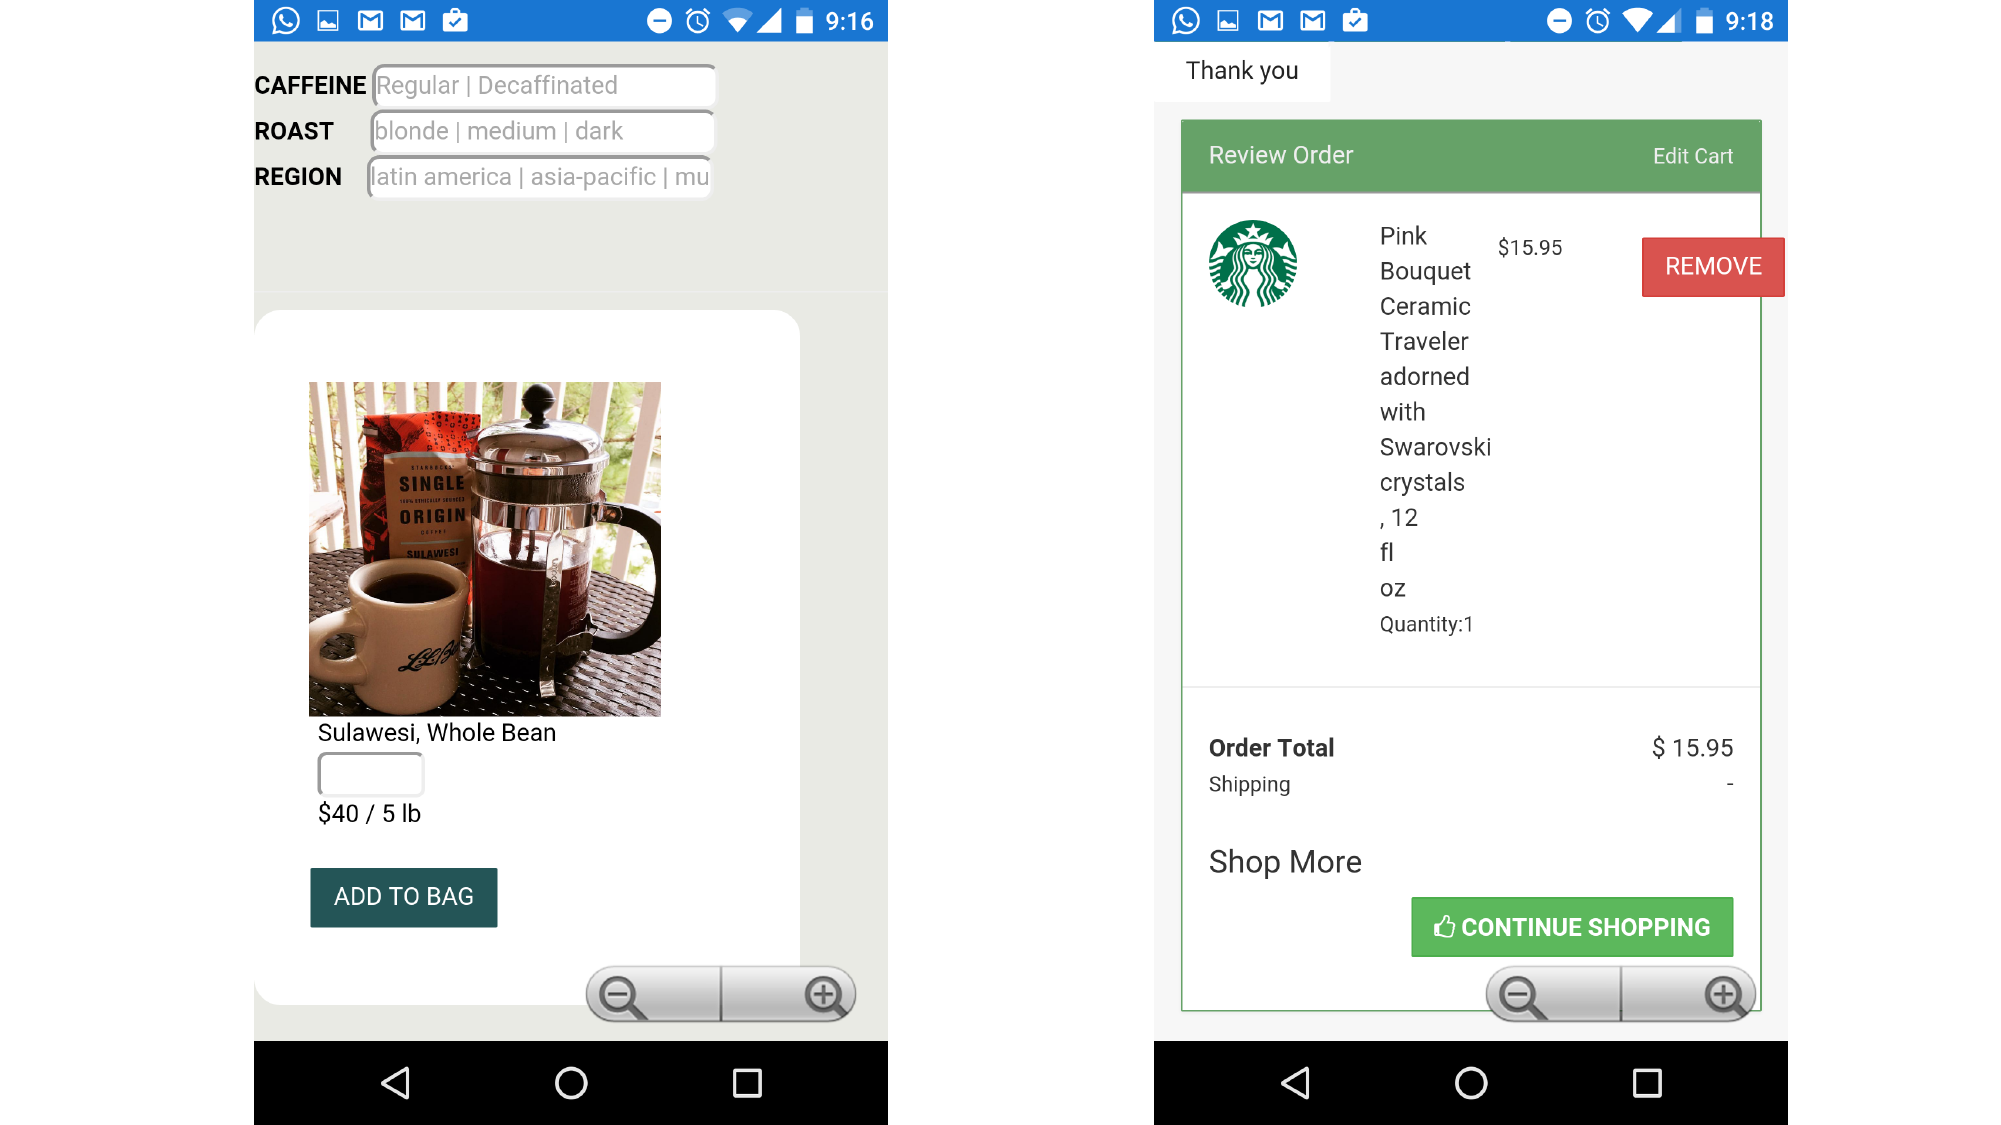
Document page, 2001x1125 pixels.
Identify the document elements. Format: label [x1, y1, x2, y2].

picture [254, 0, 888, 1125]
picture [1154, 0, 1788, 1125]
